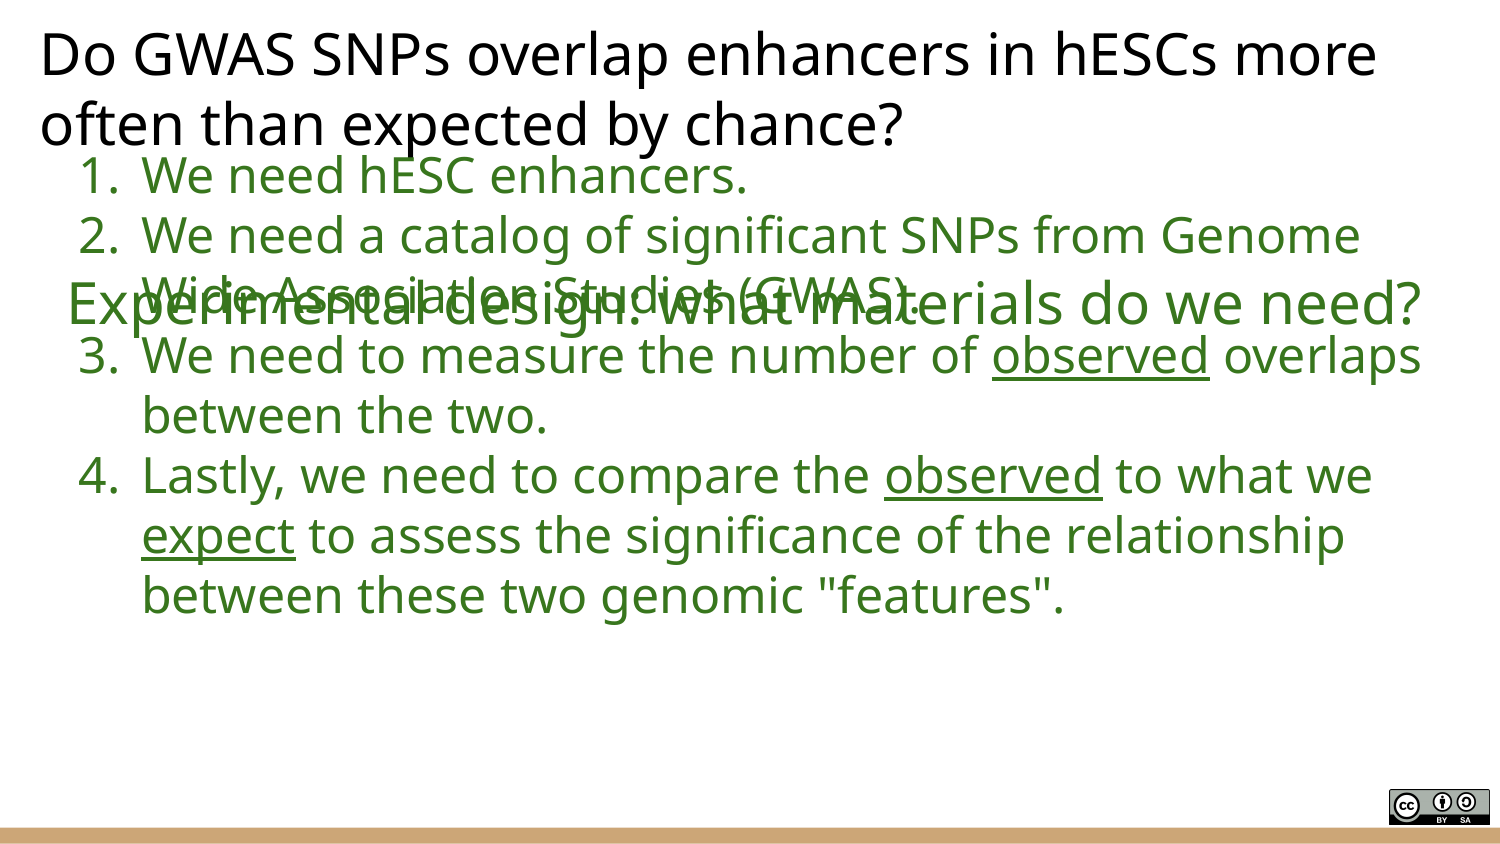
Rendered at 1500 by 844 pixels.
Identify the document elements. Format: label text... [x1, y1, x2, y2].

title Experimental design: what materials do we need? [51, 267, 1449, 352]
title We need hESC enhancers. We need a catalog of significant SNPs from Genome Wide Association Studies (GWAS). We need to measure the number of observed overlaps between the two. Lastly, we need to compare the observed to what we expect to assess the significance of the relationship between these two genomic "features". [51, 555, 1494, 639]
picture [1389, 789, 1490, 825]
text_box Do GWAS SNPs overlap enhancers in hESCs more often than expected by chance? [24, 49, 1427, 125]
